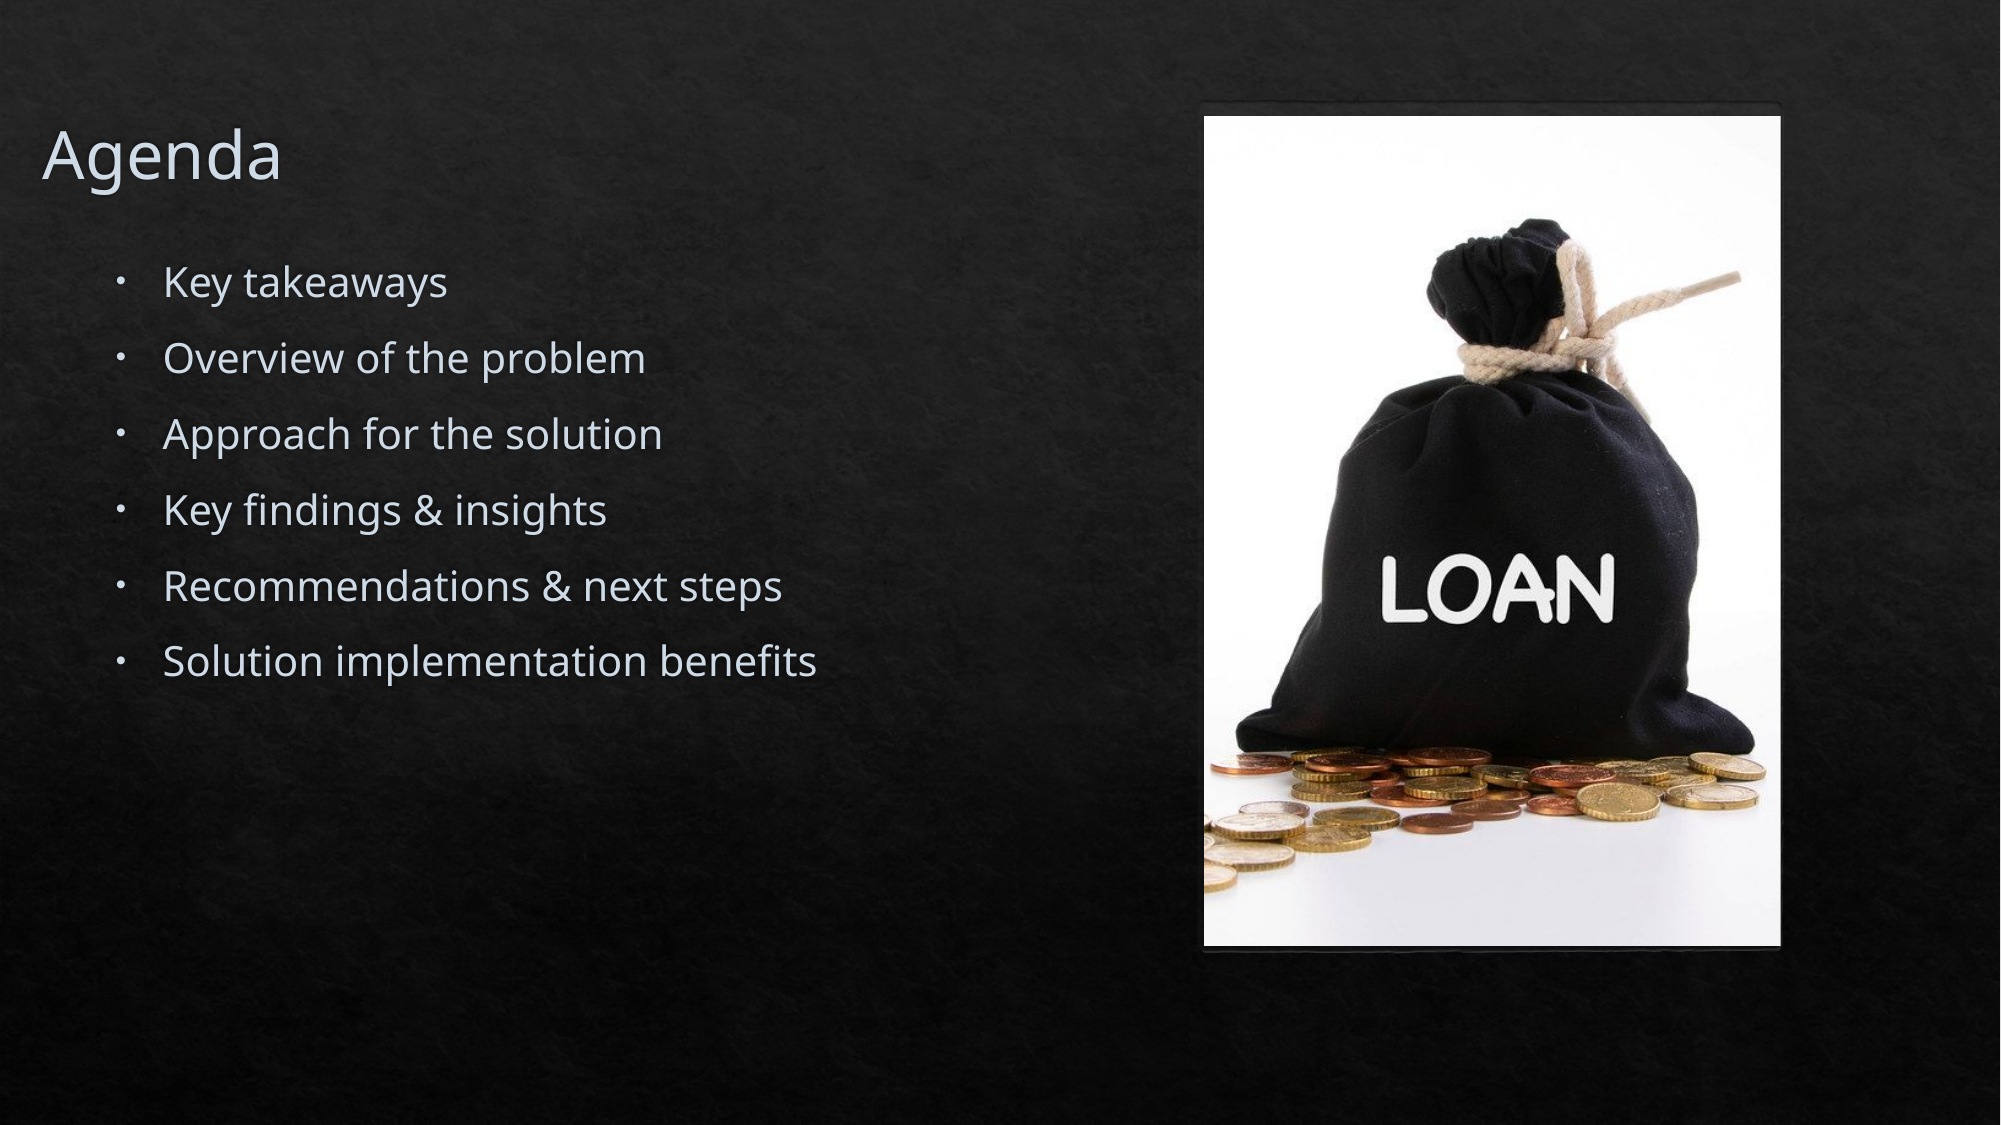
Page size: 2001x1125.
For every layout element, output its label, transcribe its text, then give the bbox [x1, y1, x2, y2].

title Agenda [27, 80, 964, 202]
picture [1196, 99, 1785, 954]
list Key takeaways Overview of the problem Approach for the solution Key findings & insights Recommendations & next steps Solution implementation benefits [100, 243, 1080, 814]
